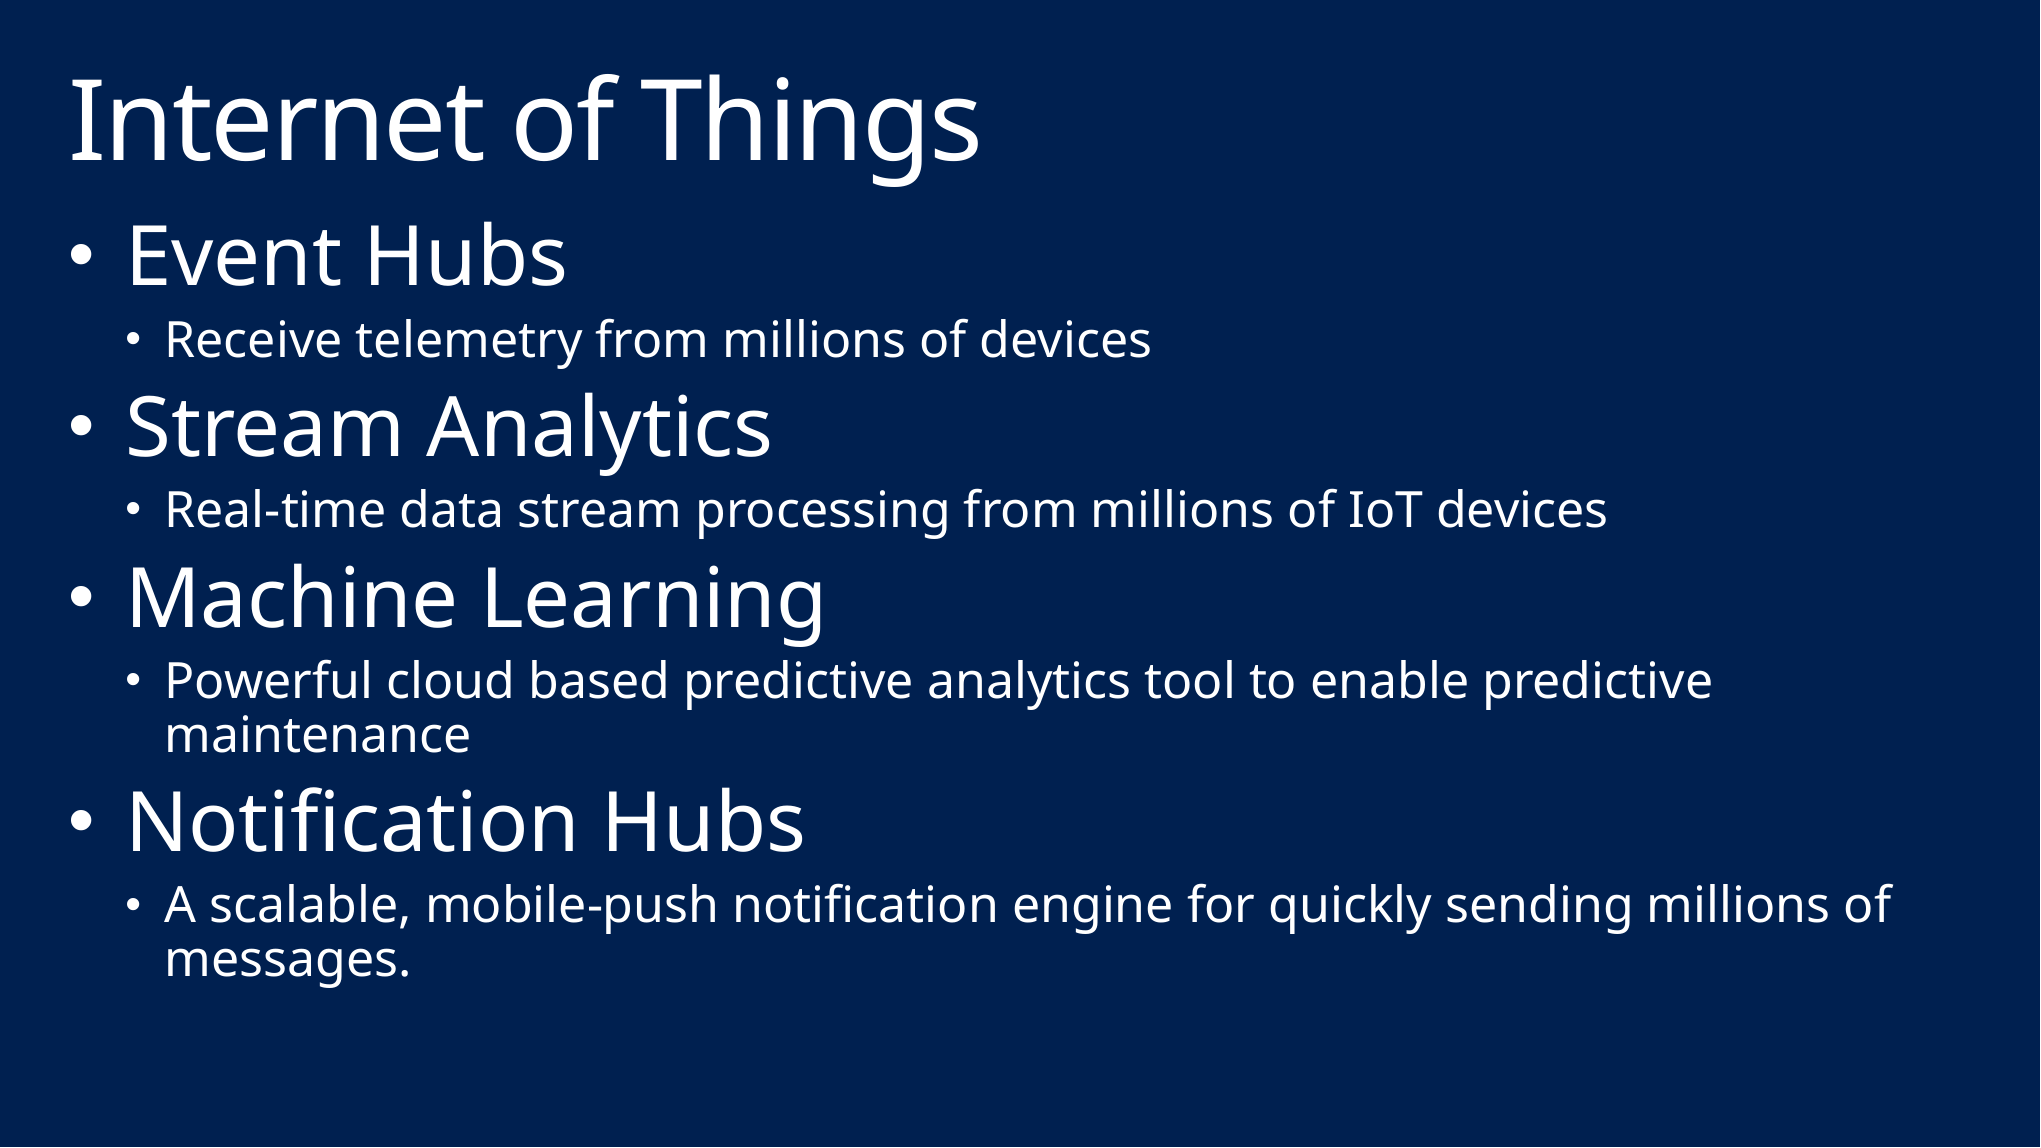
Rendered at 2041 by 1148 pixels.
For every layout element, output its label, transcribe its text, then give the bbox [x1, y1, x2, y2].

title Internet of Things [45, 48, 1996, 199]
list Event Hubs Receive telemetry from millions of devices Stream Analytics Real-time data stream processing from millions of IoT devices Machine Learning Powerful cloud based predictive analytics tool to enable predictive maintenance Notification Hubs A scalable, mobile-push notification engine for quickly sending millions of messages. [45, 199, 1996, 975]
